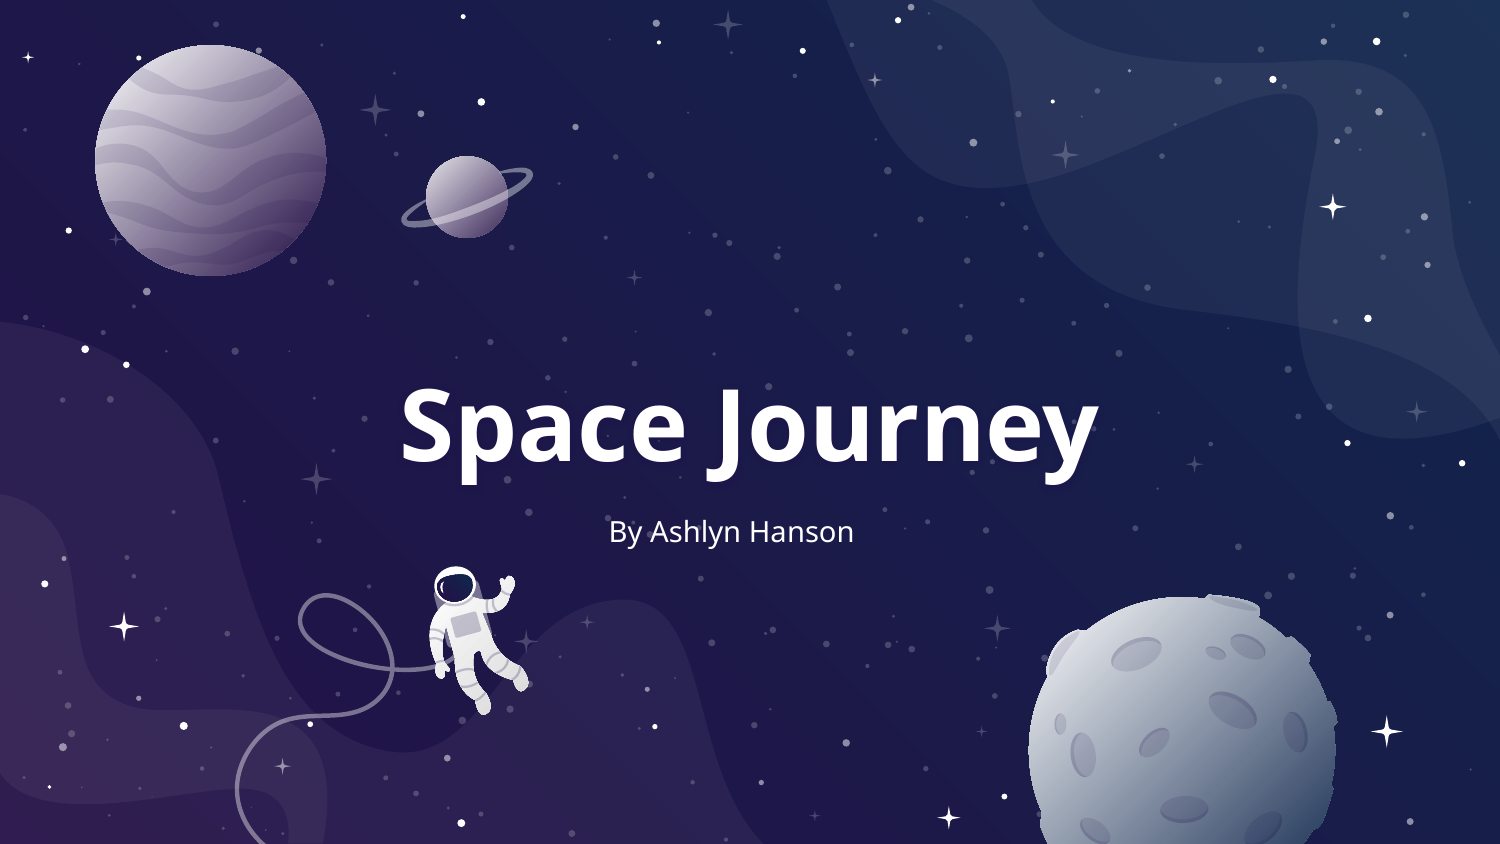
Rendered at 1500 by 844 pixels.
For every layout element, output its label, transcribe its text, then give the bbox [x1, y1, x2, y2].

title Space Journey [293, 326, 1207, 517]
text_box By Ashlyn Hanson [593, 498, 973, 564]
